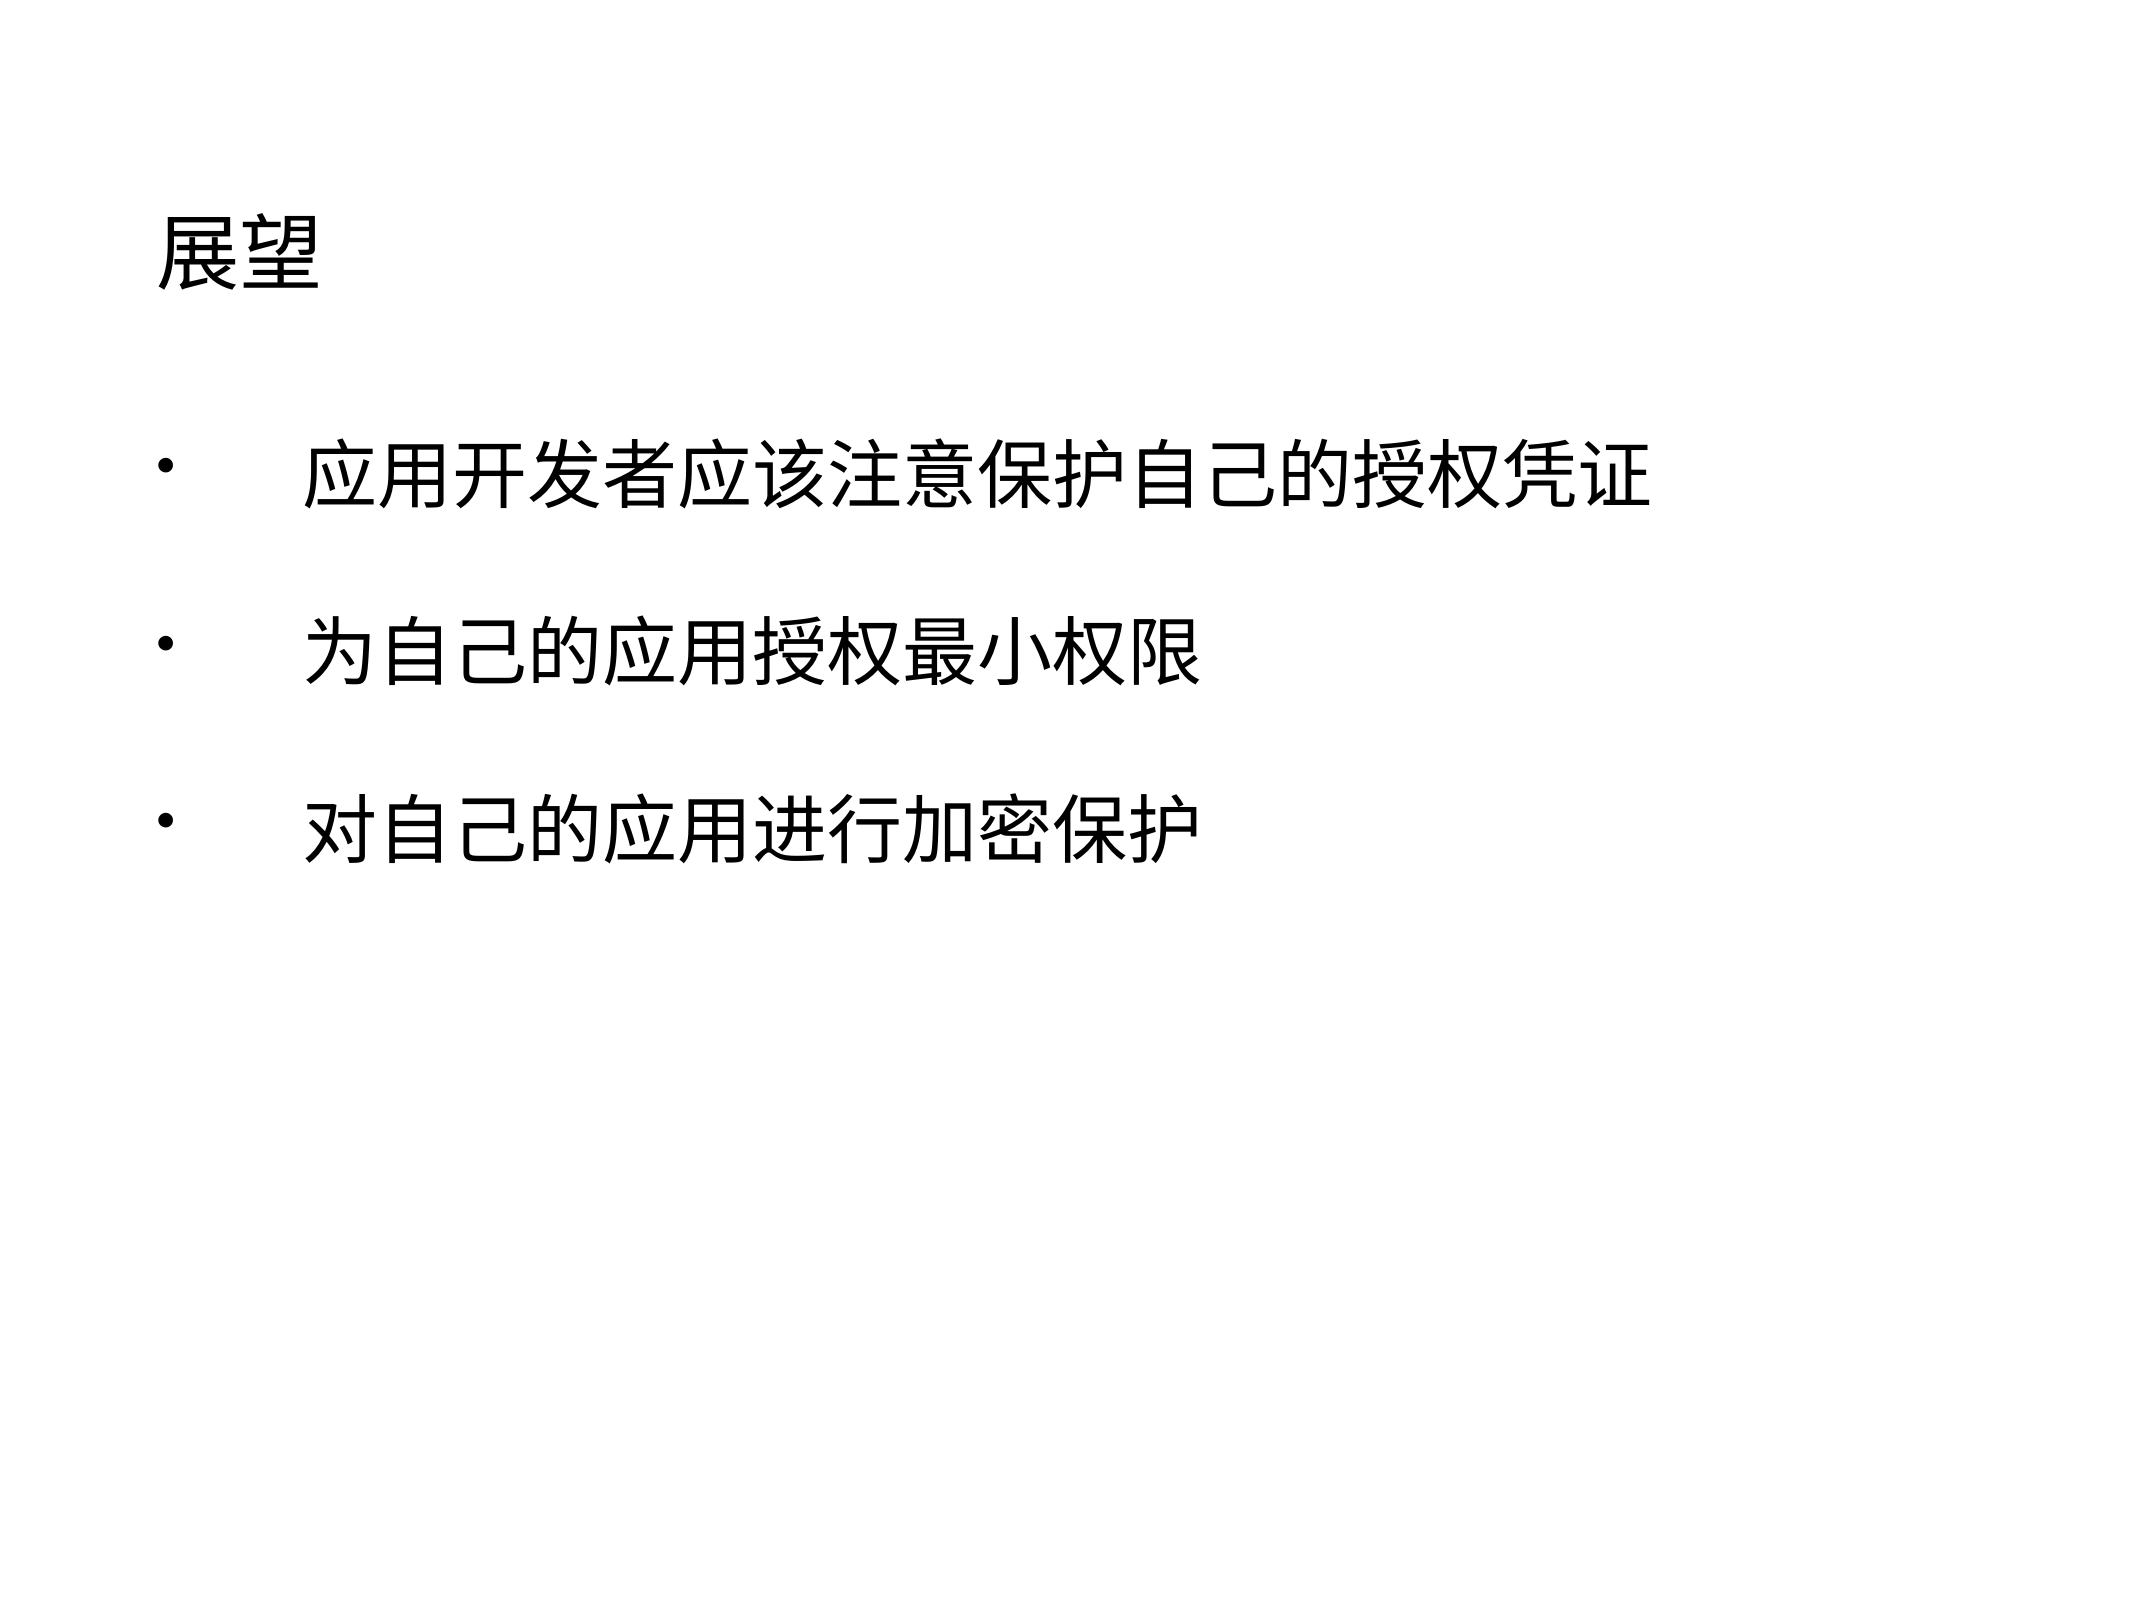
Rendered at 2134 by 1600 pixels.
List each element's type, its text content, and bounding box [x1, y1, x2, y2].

title 展望 [155, 72, 1978, 426]
list 应用开发者应该注意保护自己的授权凭证 为自己的应用授权最小权限 对自己的应用进行加密保护 [155, 426, 1978, 1459]
